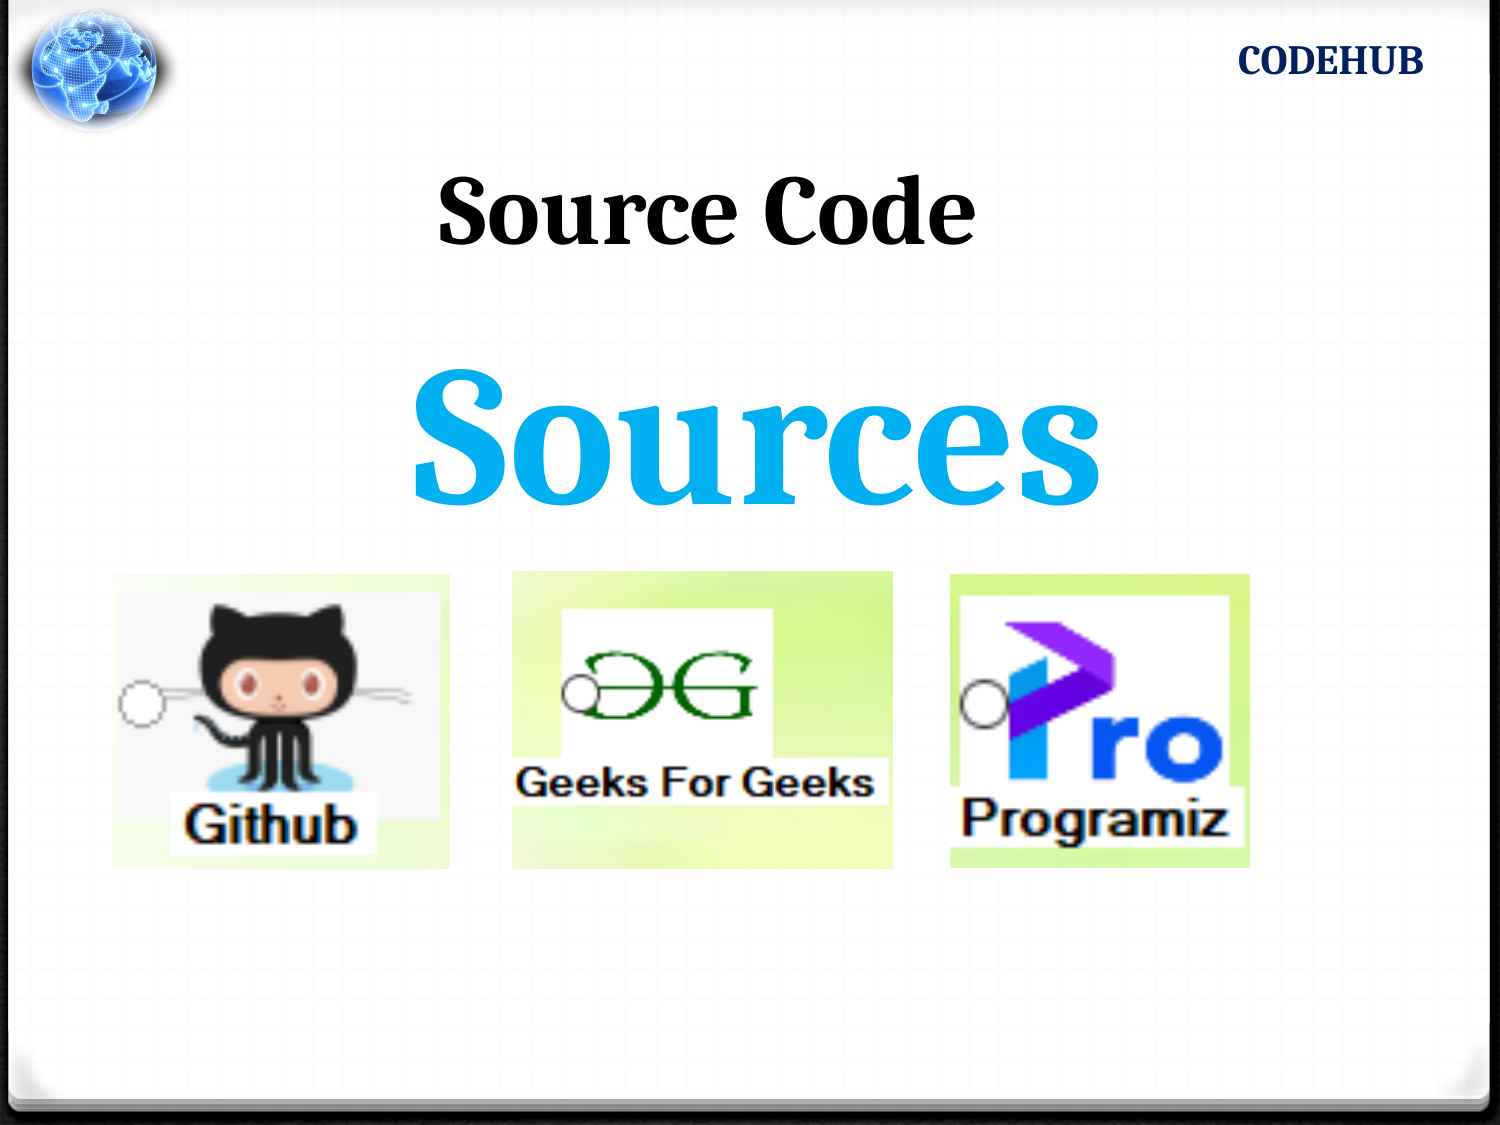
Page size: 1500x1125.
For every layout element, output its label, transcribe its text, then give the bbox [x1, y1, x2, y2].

list CODEHUB [1187, 24, 1475, 88]
picture [0, 0, 1500, 1125]
text_box Source Code [425, 137, 1138, 273]
title Sources [99, 387, 1420, 553]
